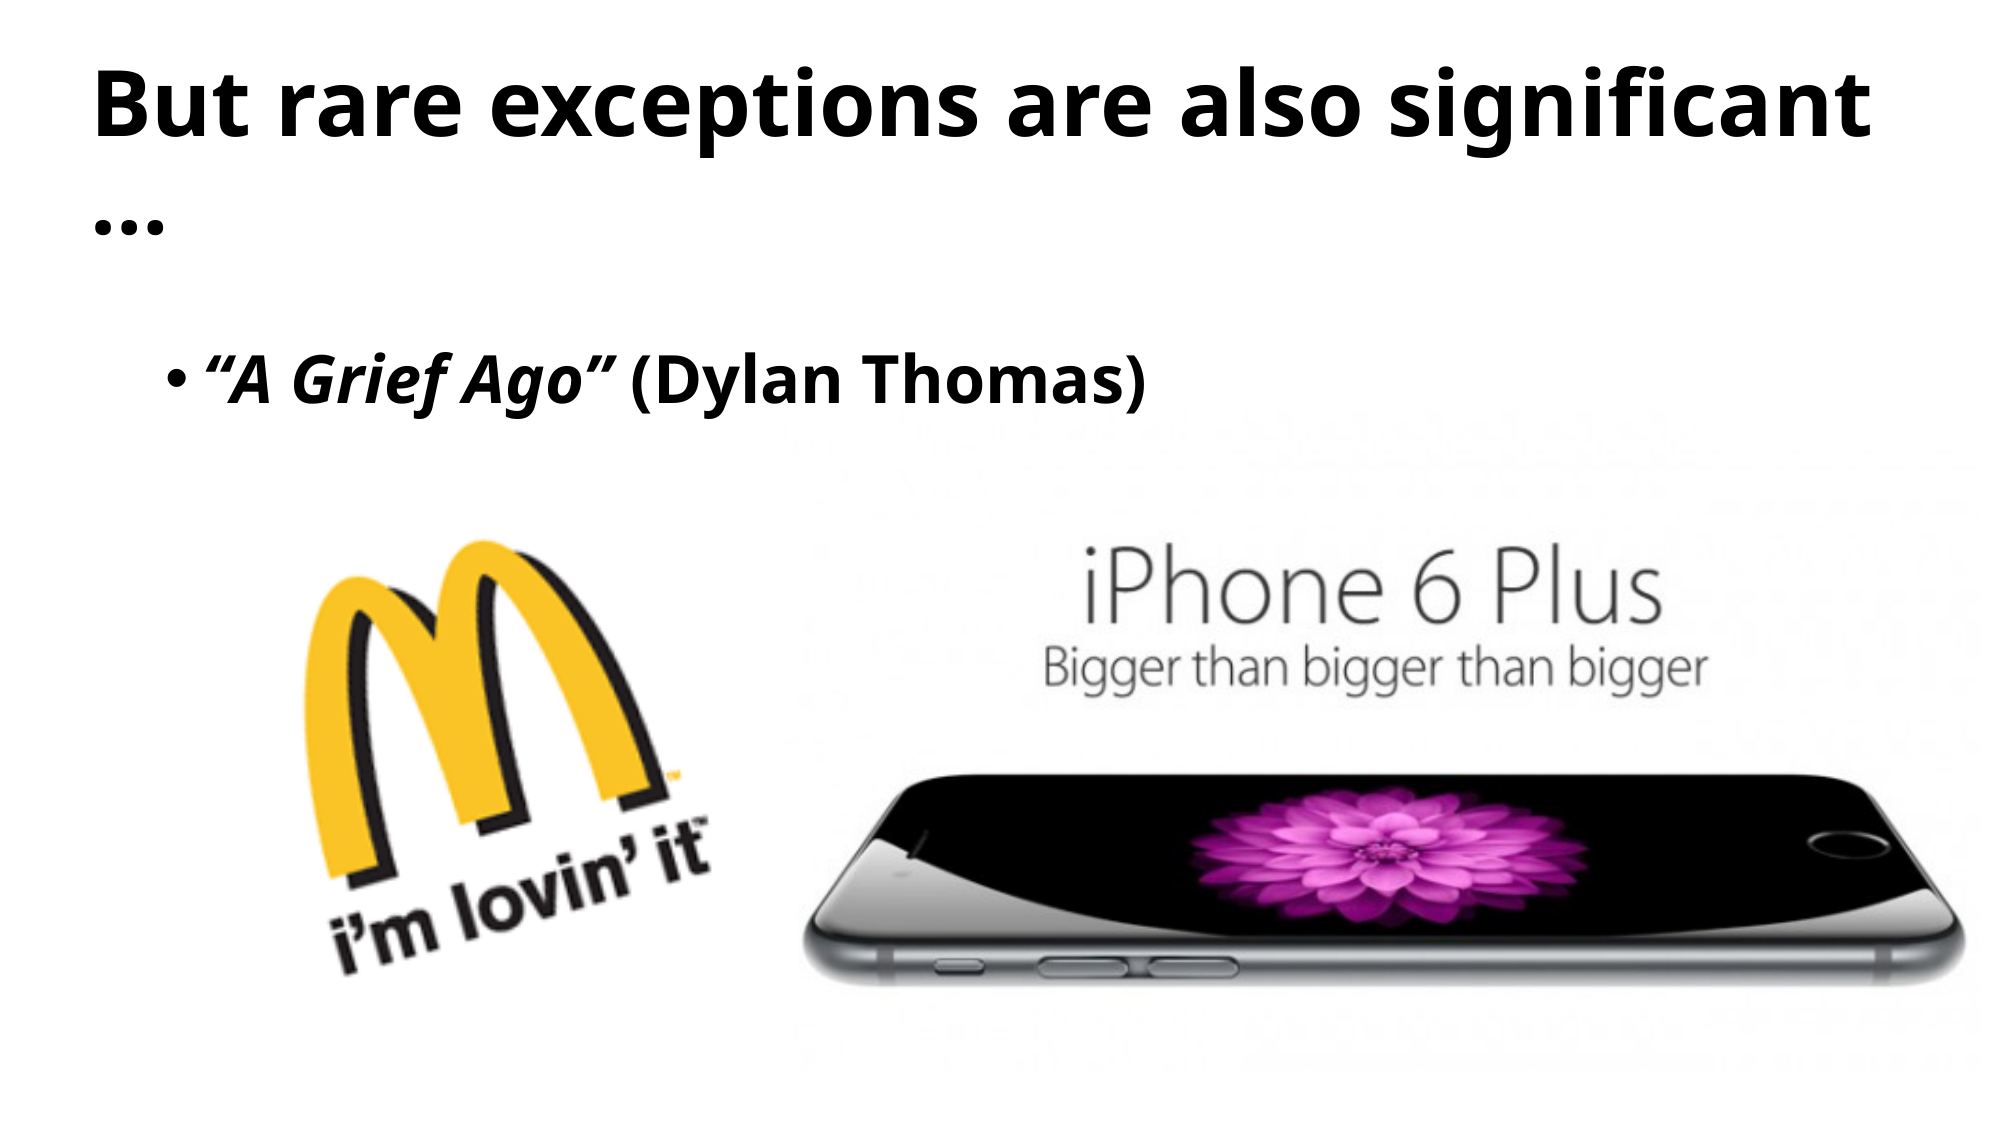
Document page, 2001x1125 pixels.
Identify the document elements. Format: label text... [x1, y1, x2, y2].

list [201, 465, 753, 1017]
picture [784, 410, 1981, 1071]
title But rare exceptions are also significant … [75, 47, 1938, 265]
list “A Grief Ago” (Dylan Thomas) [150, 289, 1863, 1050]
